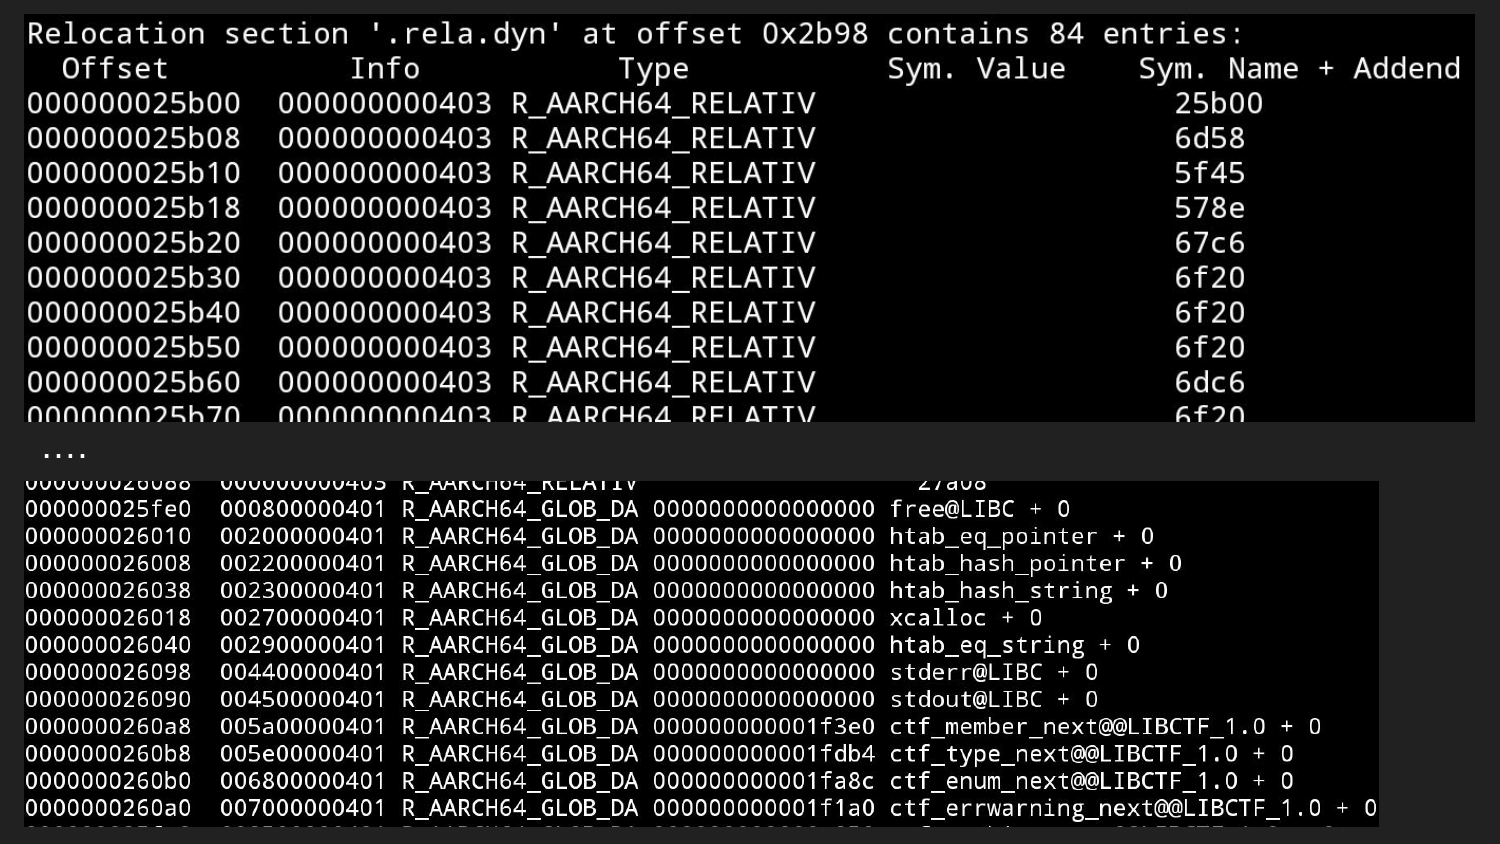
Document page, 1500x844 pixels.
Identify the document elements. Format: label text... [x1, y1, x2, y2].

picture [24, 14, 1476, 423]
text_box …. [24, 429, 130, 481]
picture [24, 481, 1380, 827]
